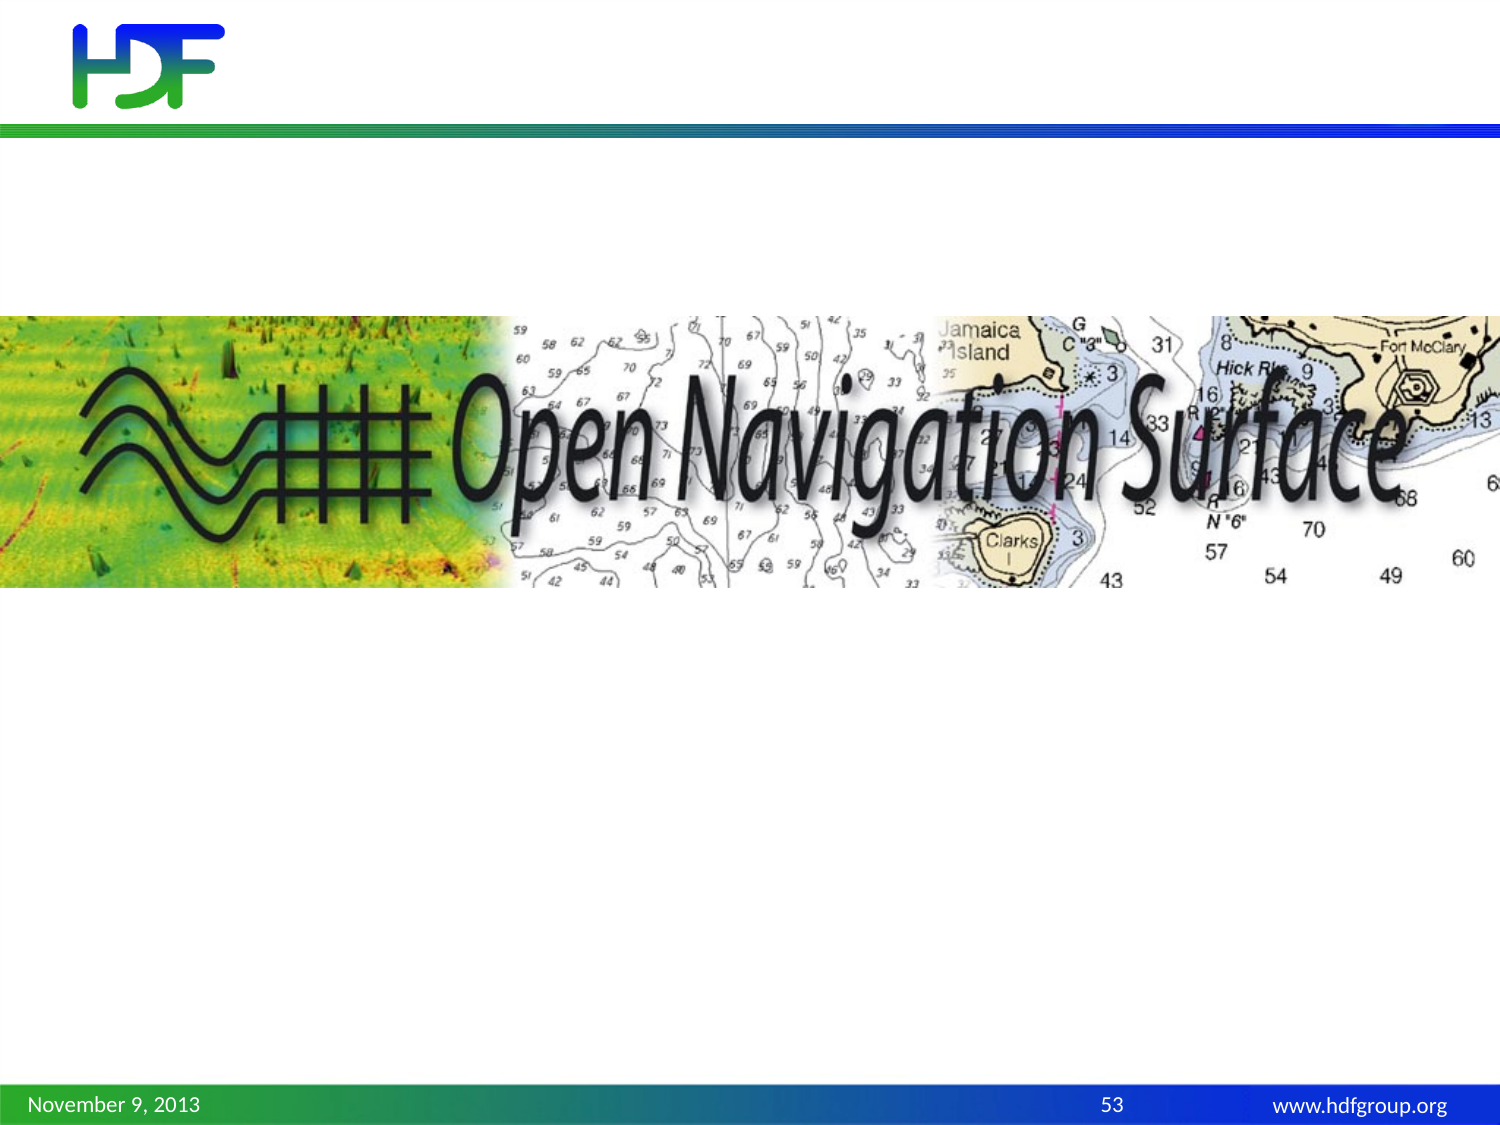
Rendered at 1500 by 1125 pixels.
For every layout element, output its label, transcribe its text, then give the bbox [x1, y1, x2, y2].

picture [0, 0, 1500, 1125]
slide_number 53 [1049, 1087, 1176, 1125]
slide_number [12, 1087, 713, 1125]
